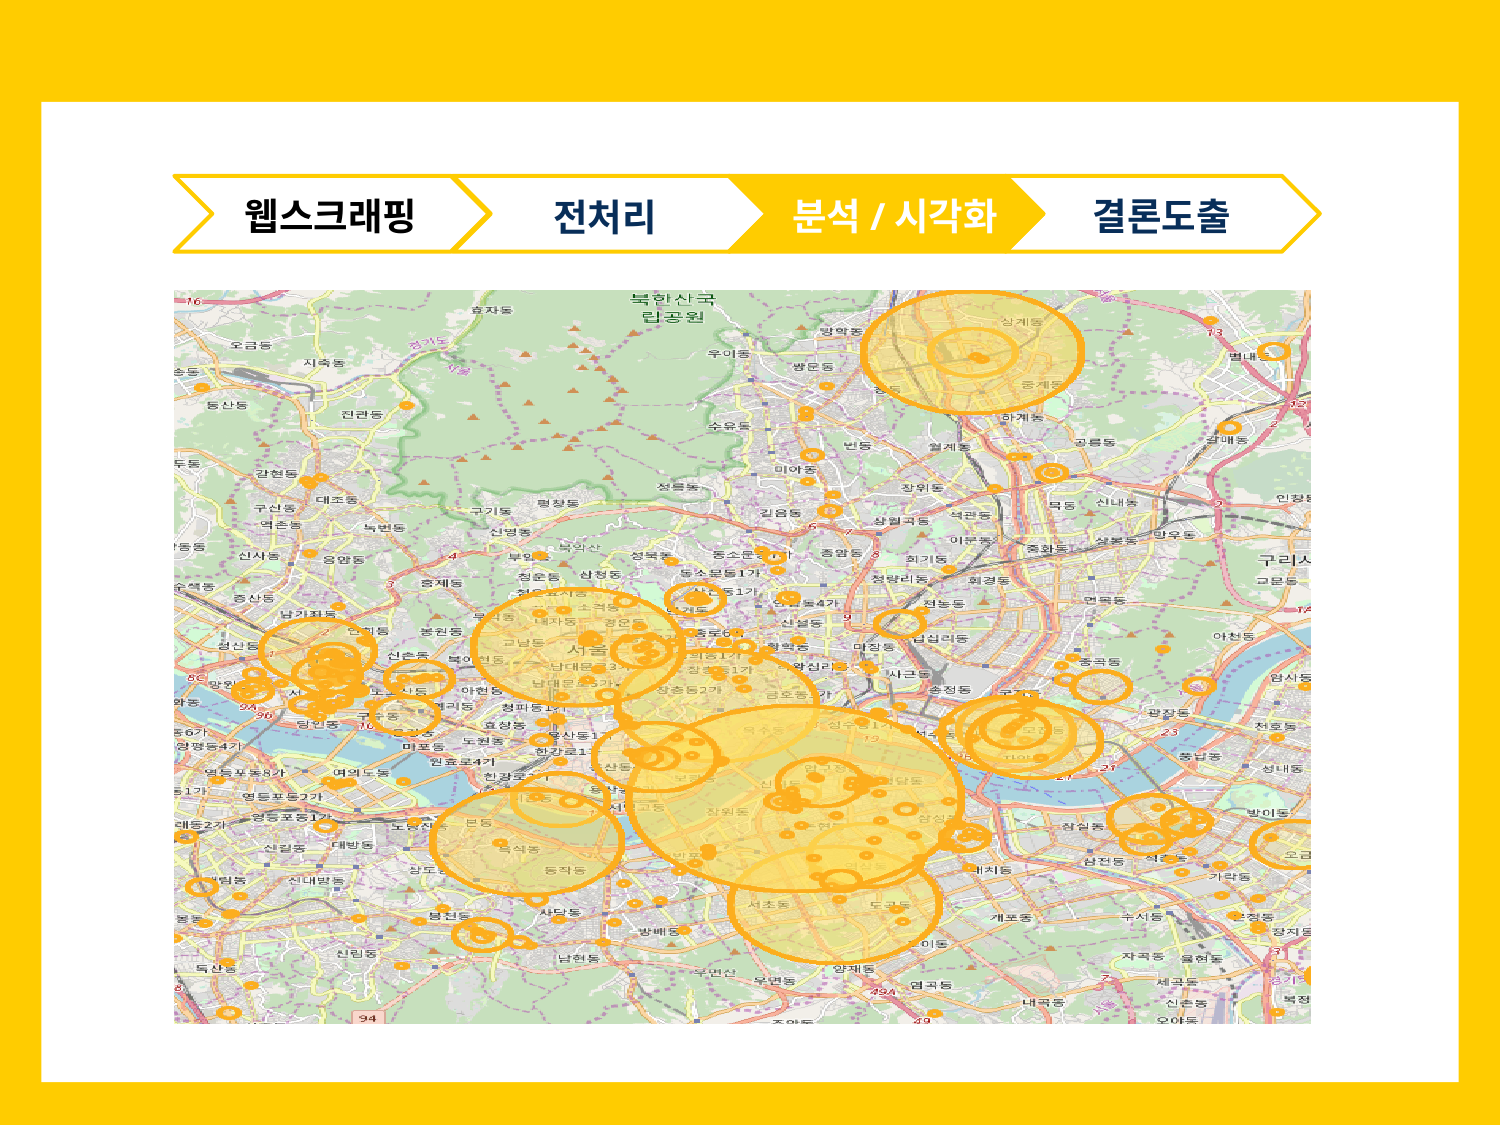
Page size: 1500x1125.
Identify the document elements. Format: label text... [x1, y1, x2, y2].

text_box [39, 100, 1461, 1084]
text_box 분석/시각화 [772, 185, 1018, 246]
text_box 결론도출 [1062, 185, 1262, 246]
text_box [450, 173, 770, 254]
text_box [730, 173, 1010, 254]
text_box [1018, 193, 1039, 234]
text_box 전처리 [524, 187, 686, 247]
text_box [172, 173, 486, 254]
text_box 웹스크래핑 [209, 185, 453, 246]
picture [174, 290, 1311, 1024]
text_box [1003, 173, 1322, 254]
